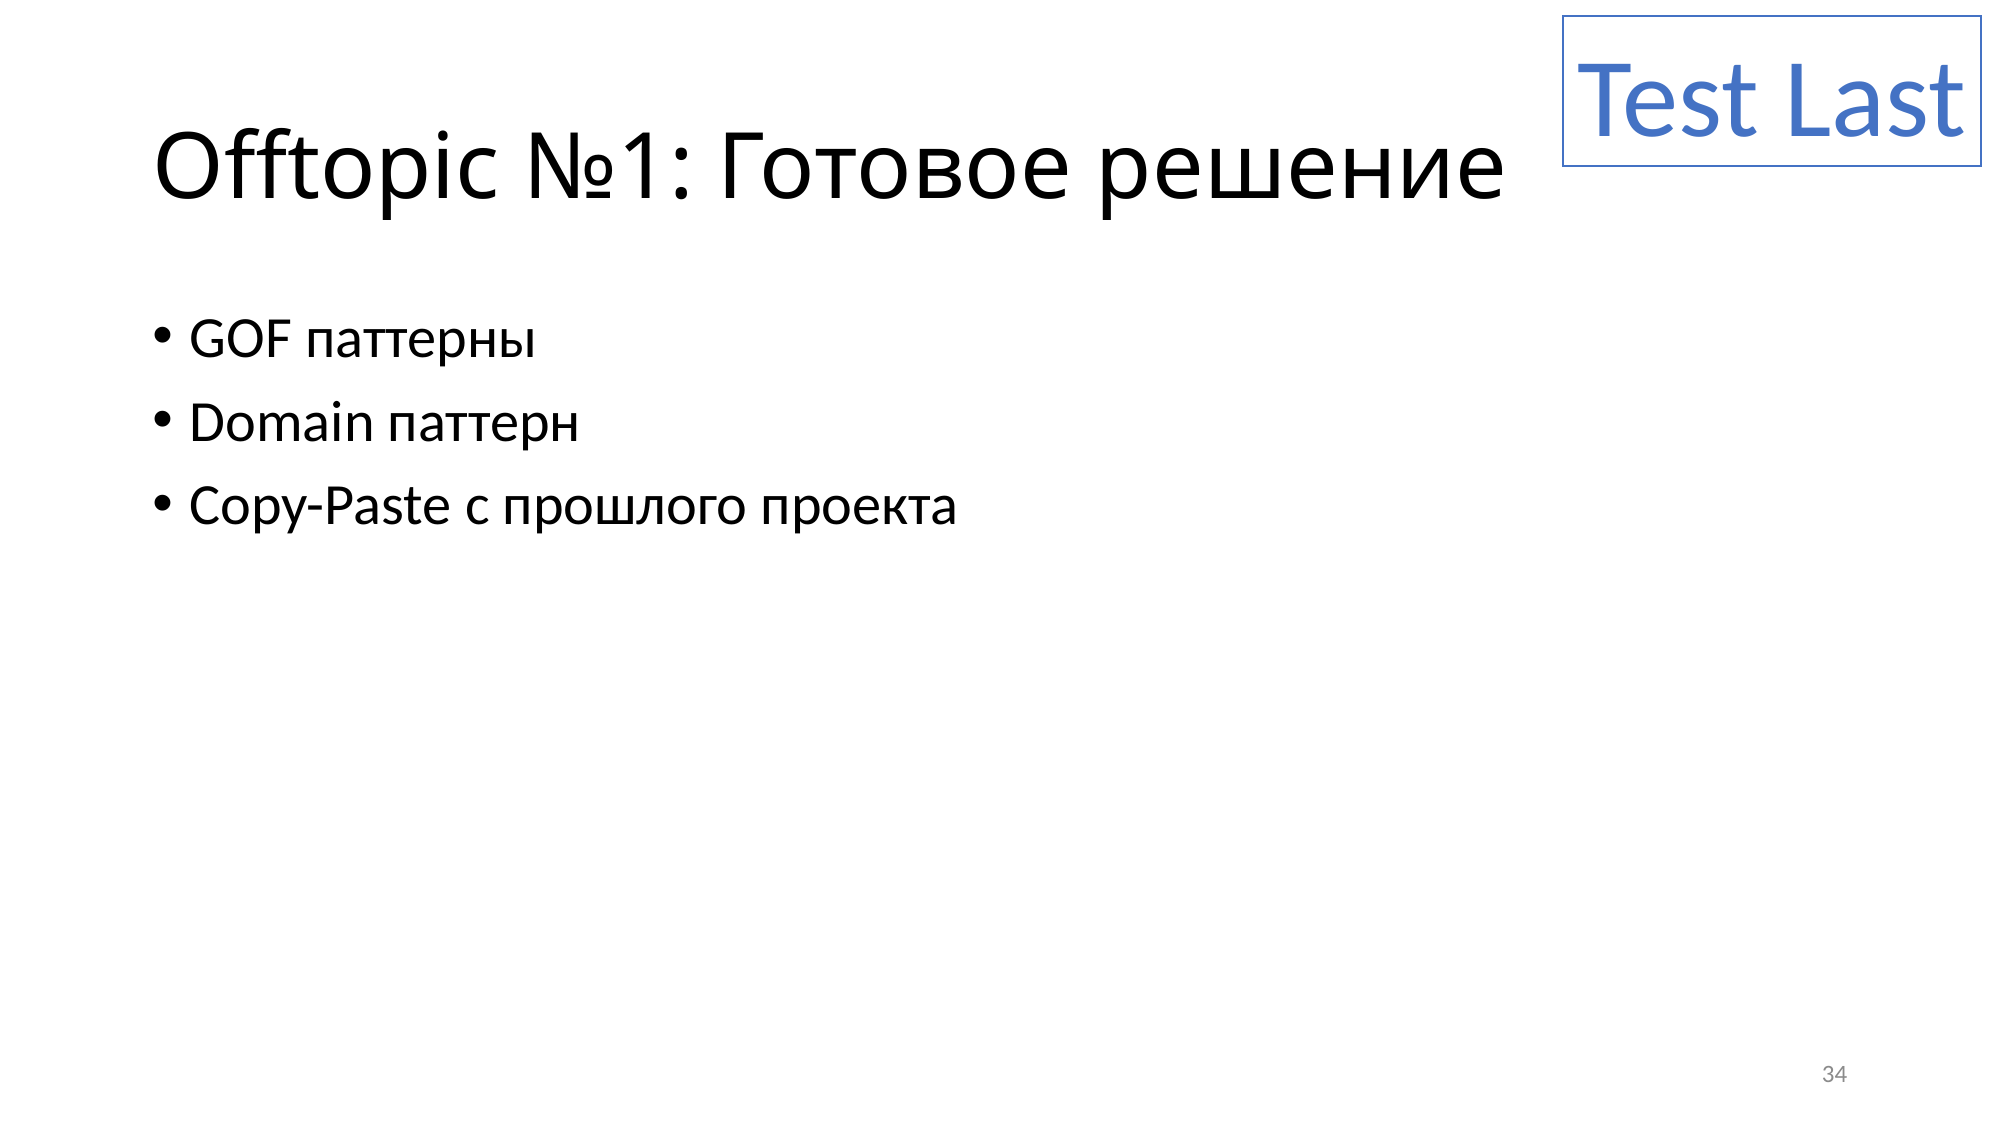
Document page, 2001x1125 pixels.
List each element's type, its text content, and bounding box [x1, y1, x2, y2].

list GOF паттерны Domain паттерн Copy-Paste с прошлого проекта [137, 299, 1863, 1014]
slide_number 34 [1412, 1042, 1863, 1103]
title Offtopic №1: Готовое решение [137, 59, 1863, 278]
text_box Test Last [1562, 15, 1982, 167]
